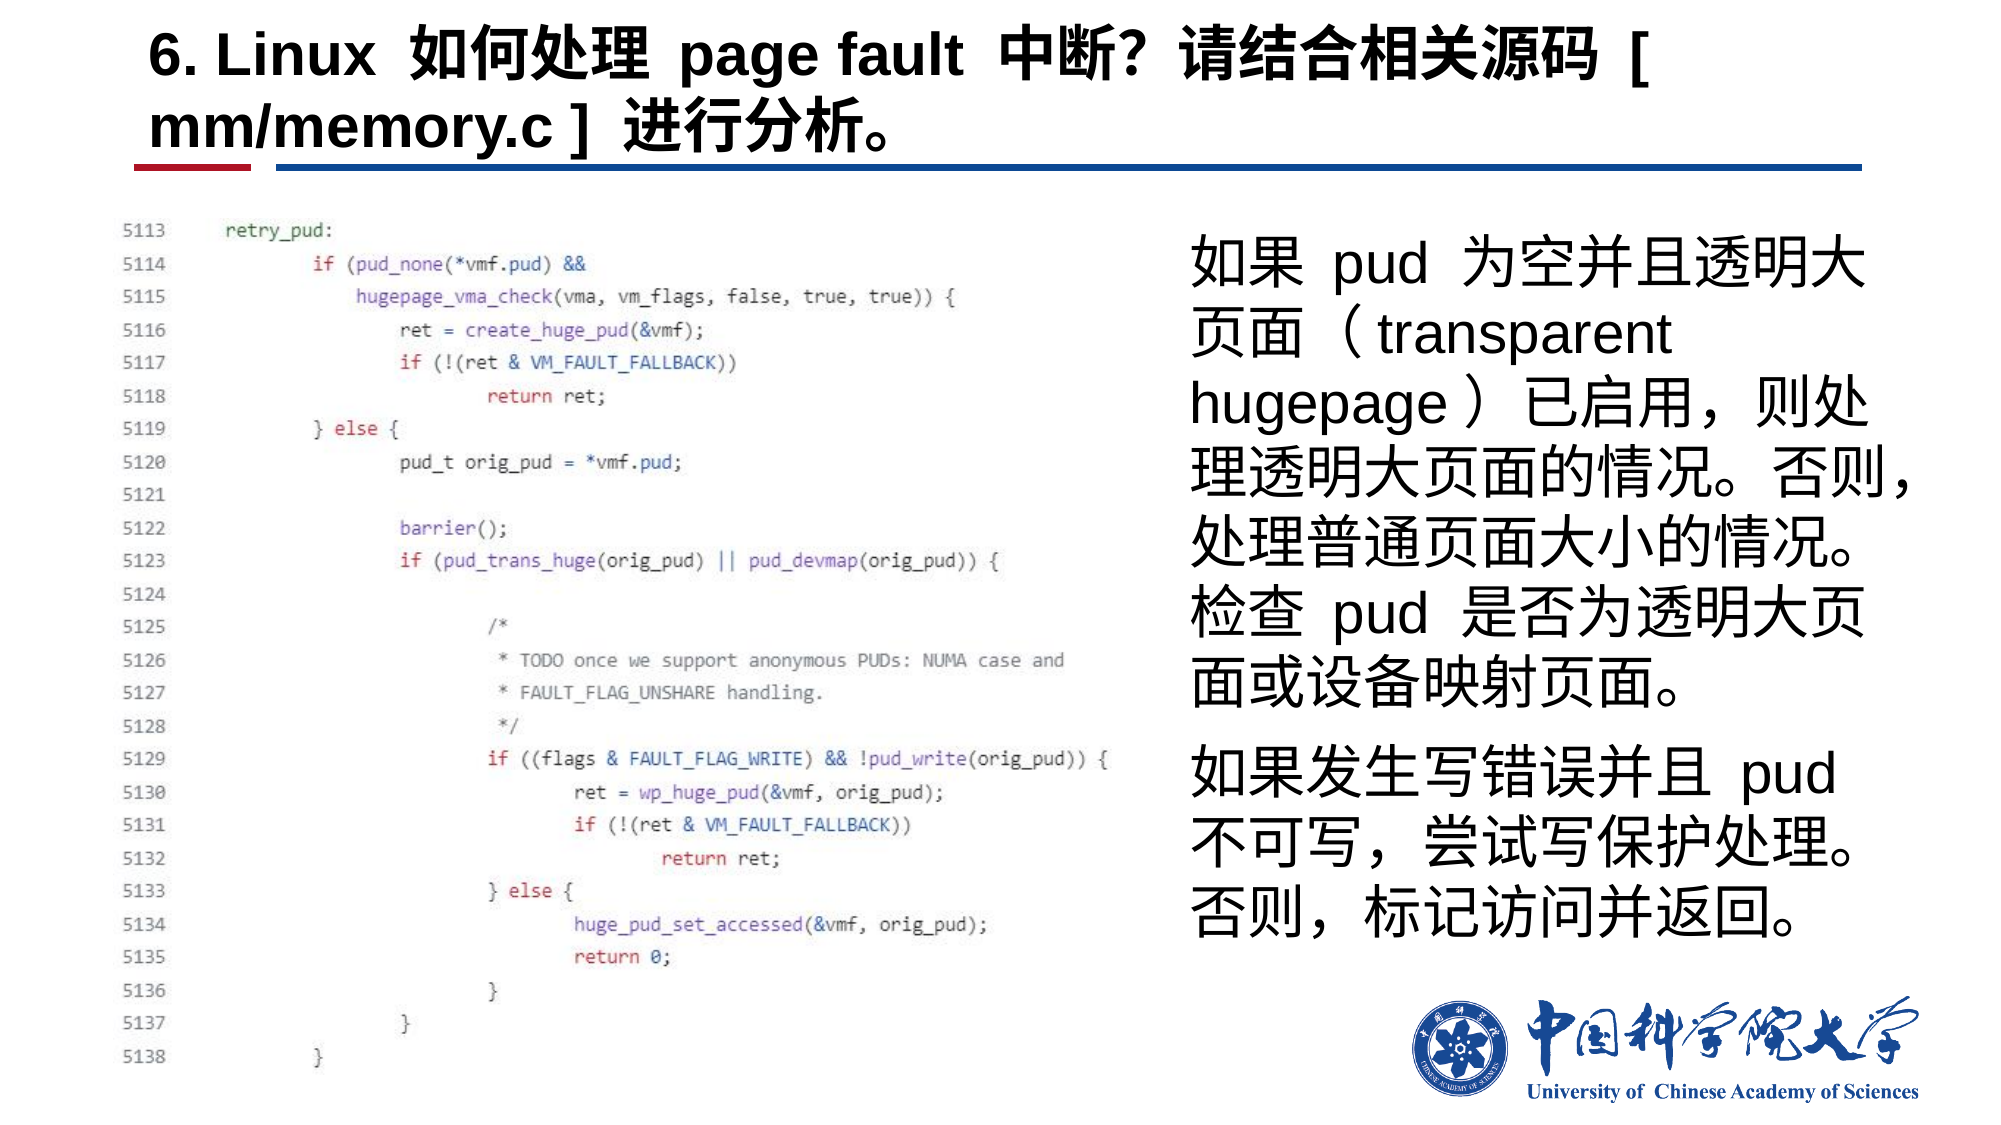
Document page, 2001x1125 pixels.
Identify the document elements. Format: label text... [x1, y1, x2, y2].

picture [1412, 996, 1919, 1103]
picture [113, 218, 1125, 1075]
title 6. Linux 如何处理 page fault 中断？请结合相关源码 [ mm/memory.c ] 进行分析。 [133, 0, 1863, 168]
list 如果 pud 为空并且透明大页面（transparent hugepage）已启用，则处理透明大页面的情况。否则，处理普通页面大小的情况。检查 pud 是否为透明大页面或设备映射页面。 如果发生写错误并且 pud 不可写，尝试写保护处理。否则，标记访问并返回。 [1174, 218, 1915, 967]
